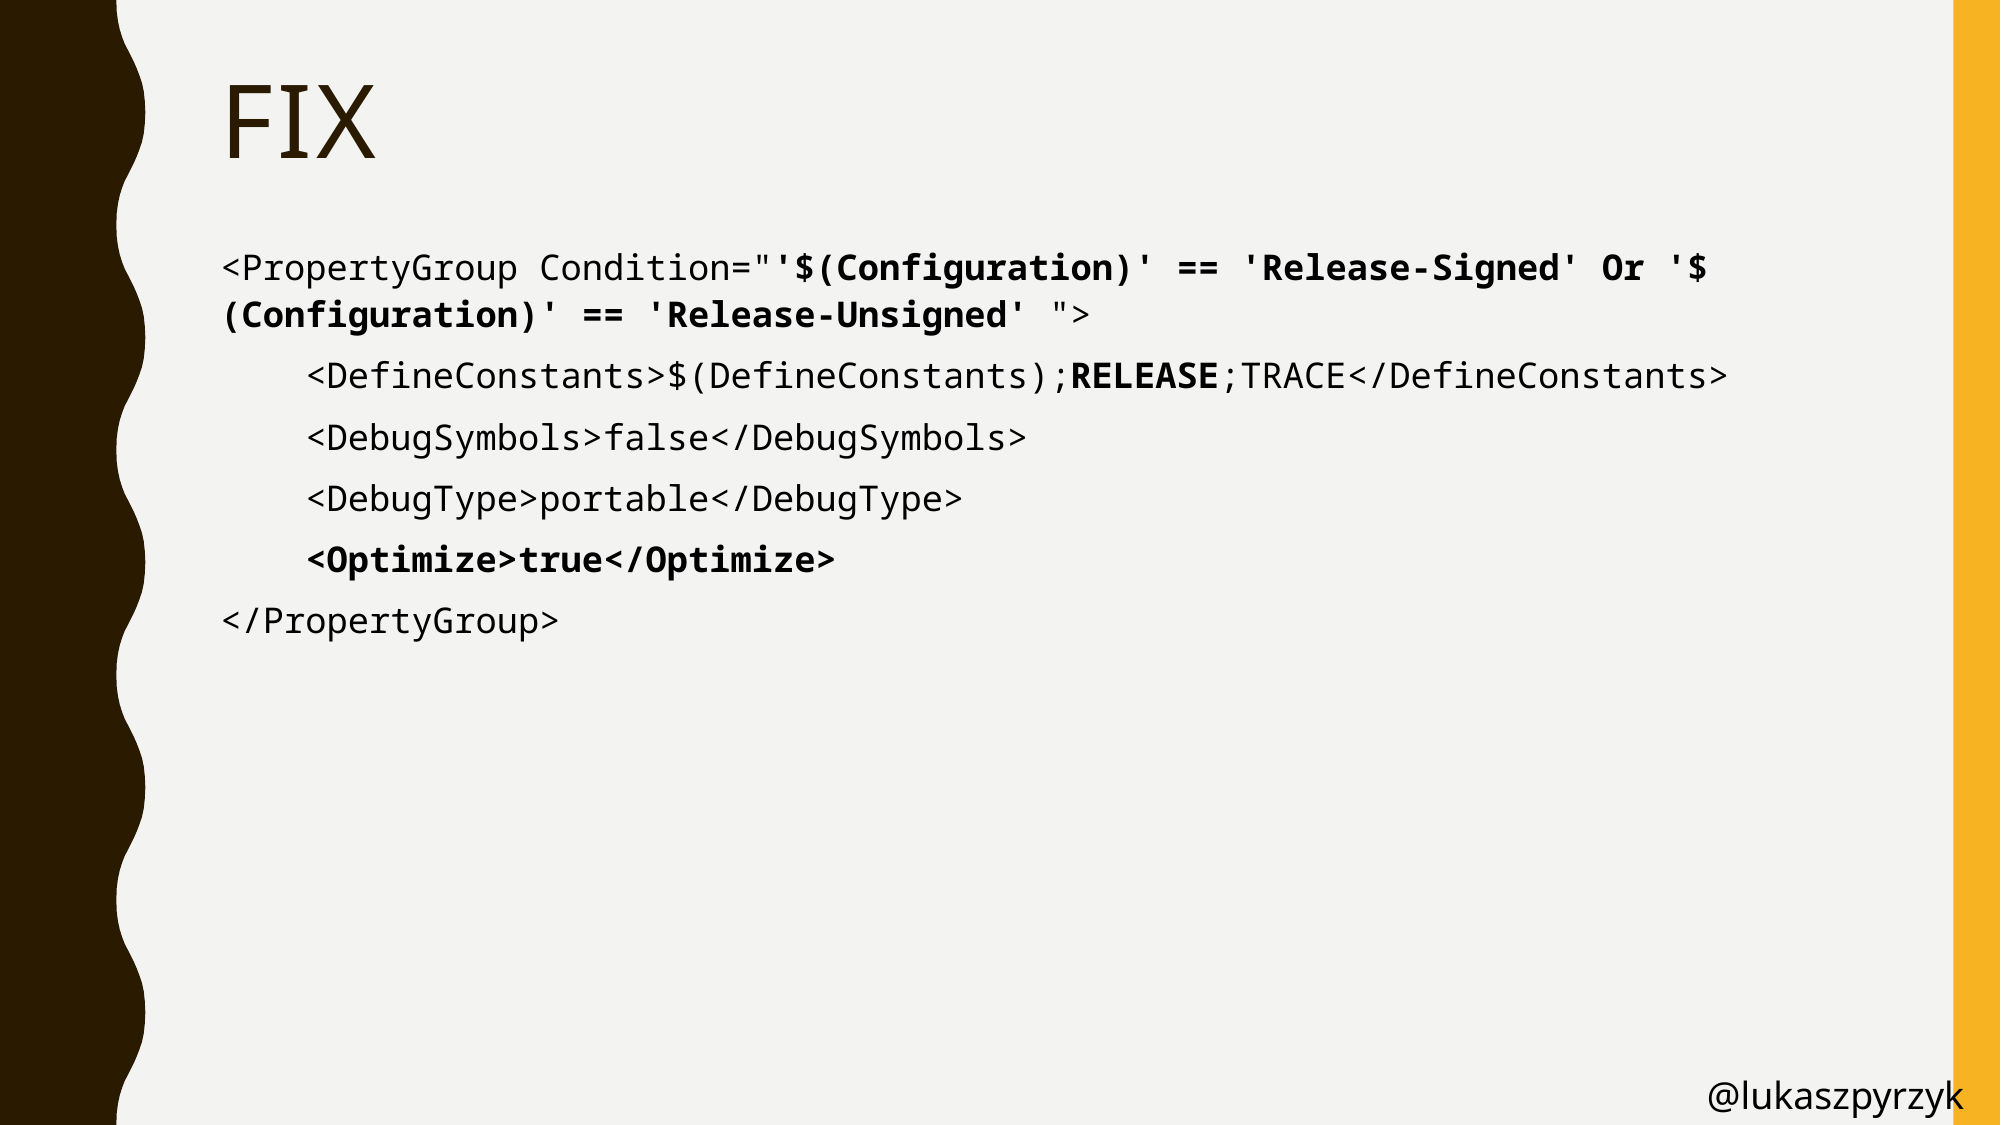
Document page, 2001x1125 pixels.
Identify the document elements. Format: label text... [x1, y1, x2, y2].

text_box @lukaszpyrzyk [1692, 1064, 2000, 1125]
title fix [205, 62, 1875, 233]
list <PropertyGroup Condition="'$(Configuration)' == 'Release-Signed' Or '$(Configuration)' == 'Release-Unsigned' "> <DefineConstants>$(DefineConstants);RELEASE;TRACE</DefineConstants> <DebugSymbols>false</DebugSymbols> <DebugType>portable</DebugType> <Optimize>true</Optimize> </PropertyGroup> [205, 233, 1875, 1042]
